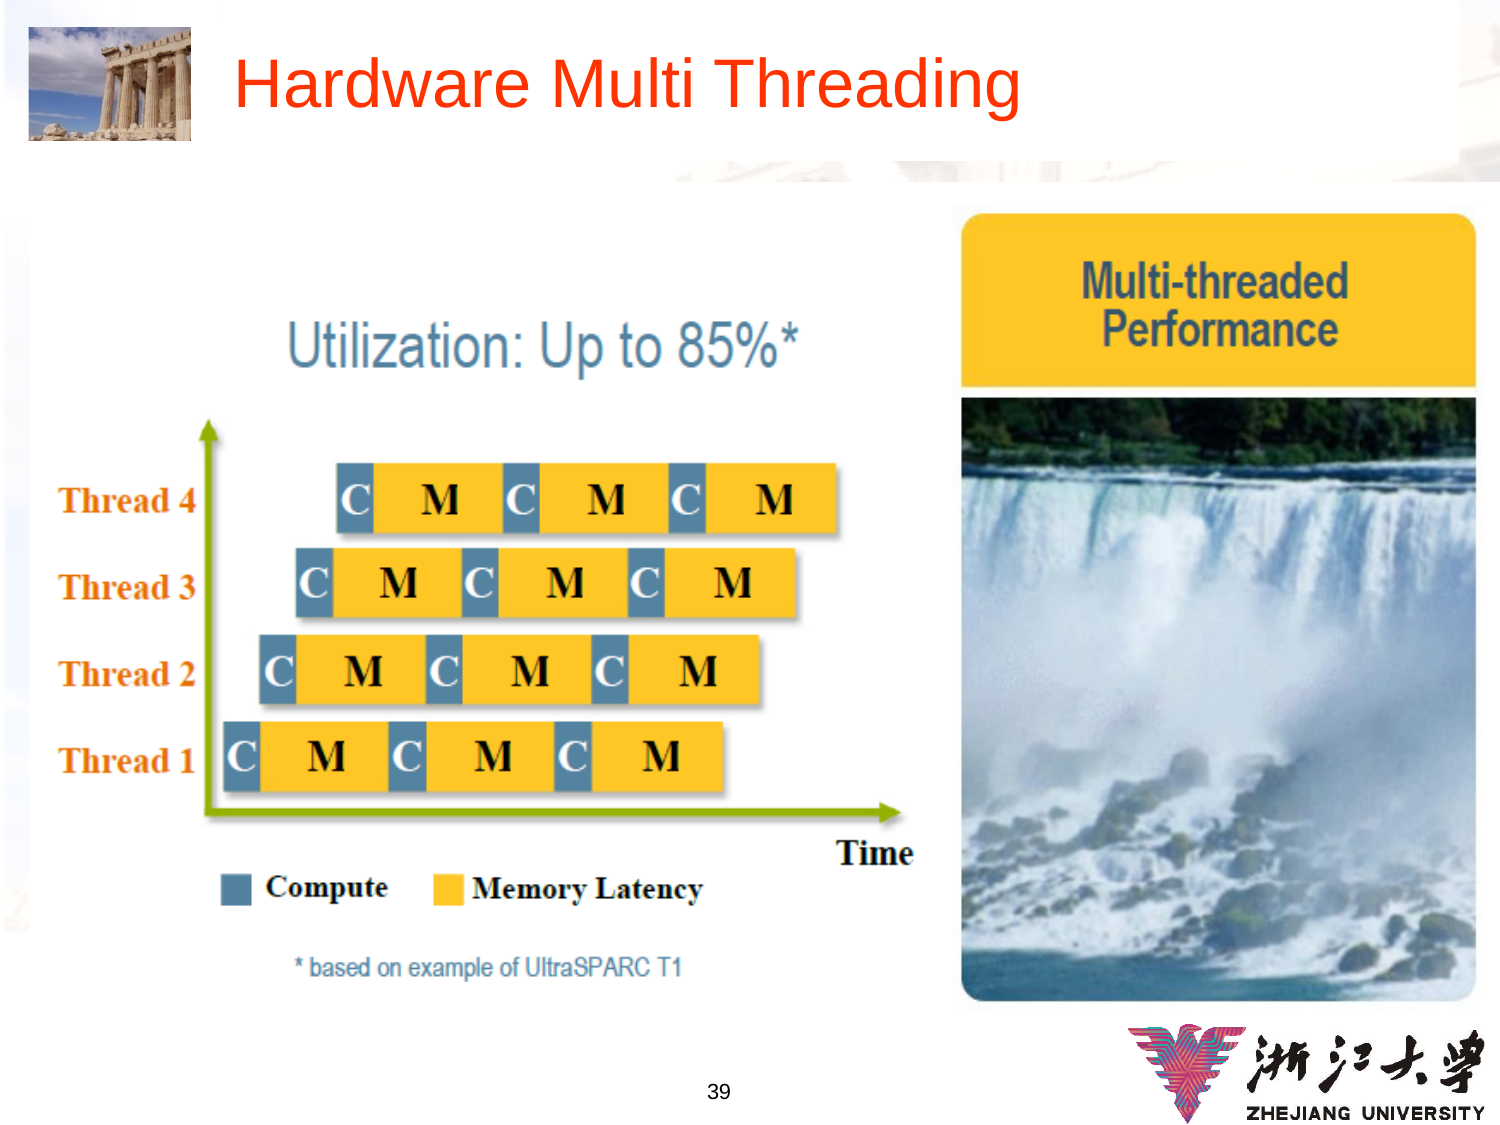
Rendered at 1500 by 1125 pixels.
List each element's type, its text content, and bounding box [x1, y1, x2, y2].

picture [0, 0, 1500, 1125]
title Hardware Multi Threading [218, 0, 1459, 161]
